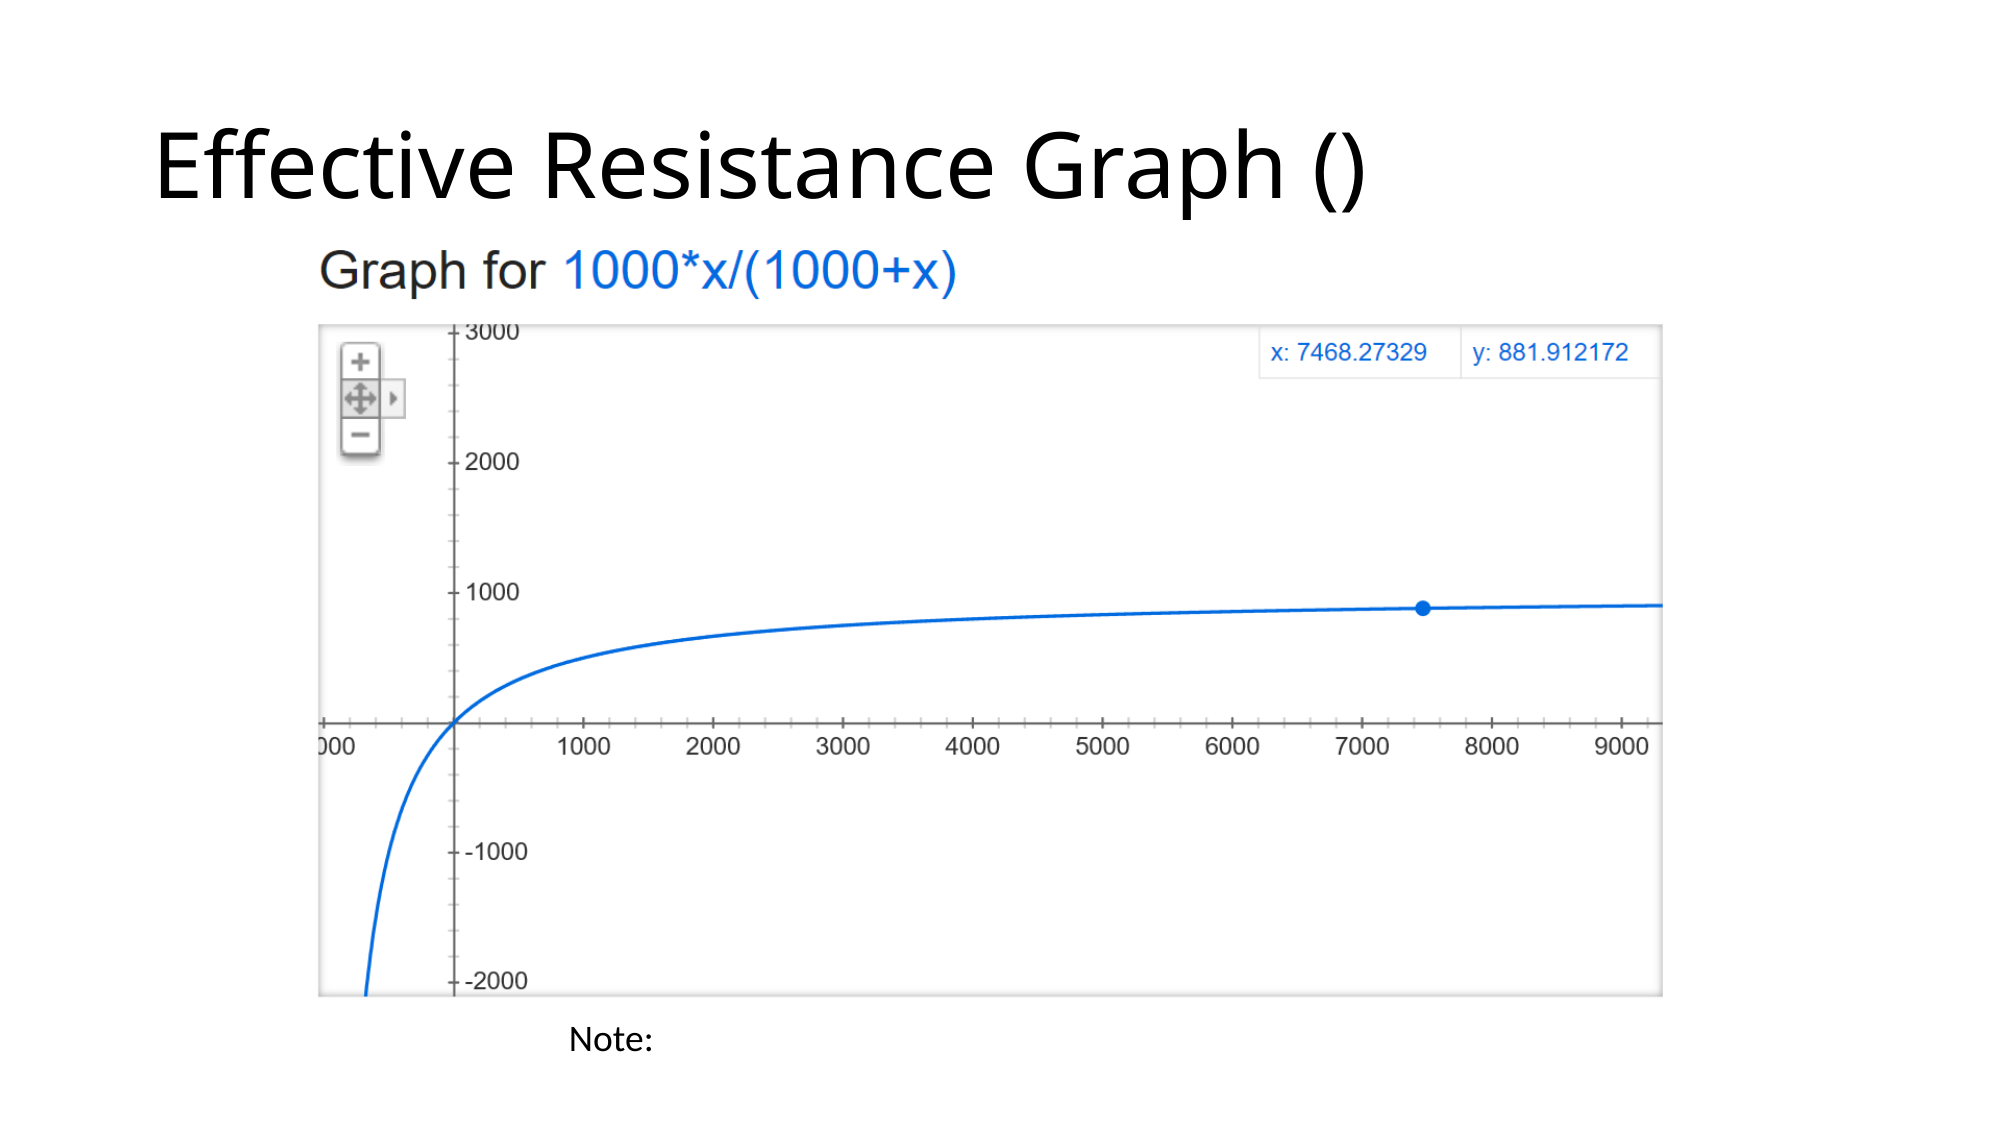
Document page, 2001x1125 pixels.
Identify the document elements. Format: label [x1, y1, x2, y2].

picture [295, 227, 1671, 1008]
